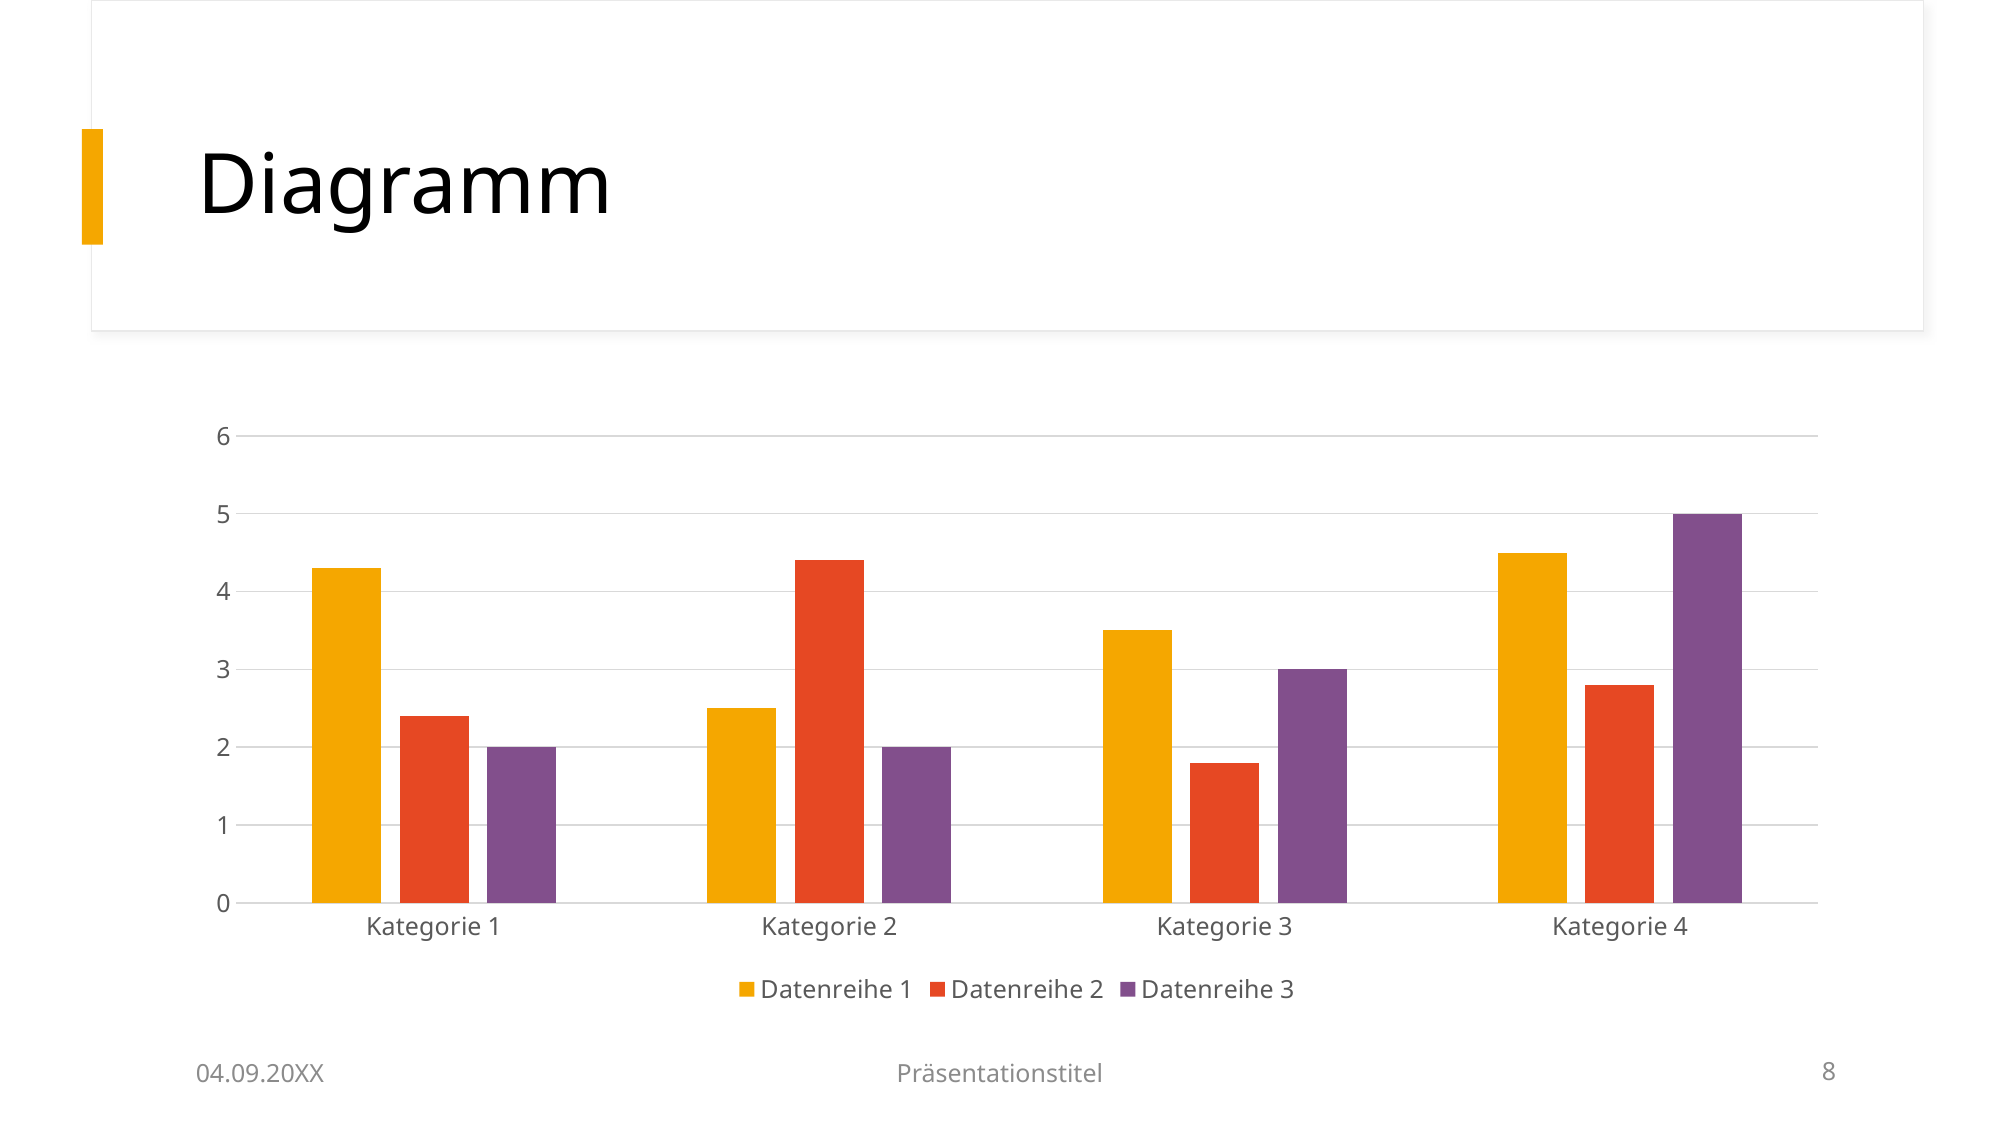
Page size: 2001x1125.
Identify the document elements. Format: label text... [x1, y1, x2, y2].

slide_number 8 [1401, 1042, 1851, 1103]
chart [182, 406, 1851, 1013]
title Diagramm [183, 90, 1851, 284]
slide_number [180, 1042, 631, 1103]
footer Präsentationstitel [662, 1042, 1338, 1103]
